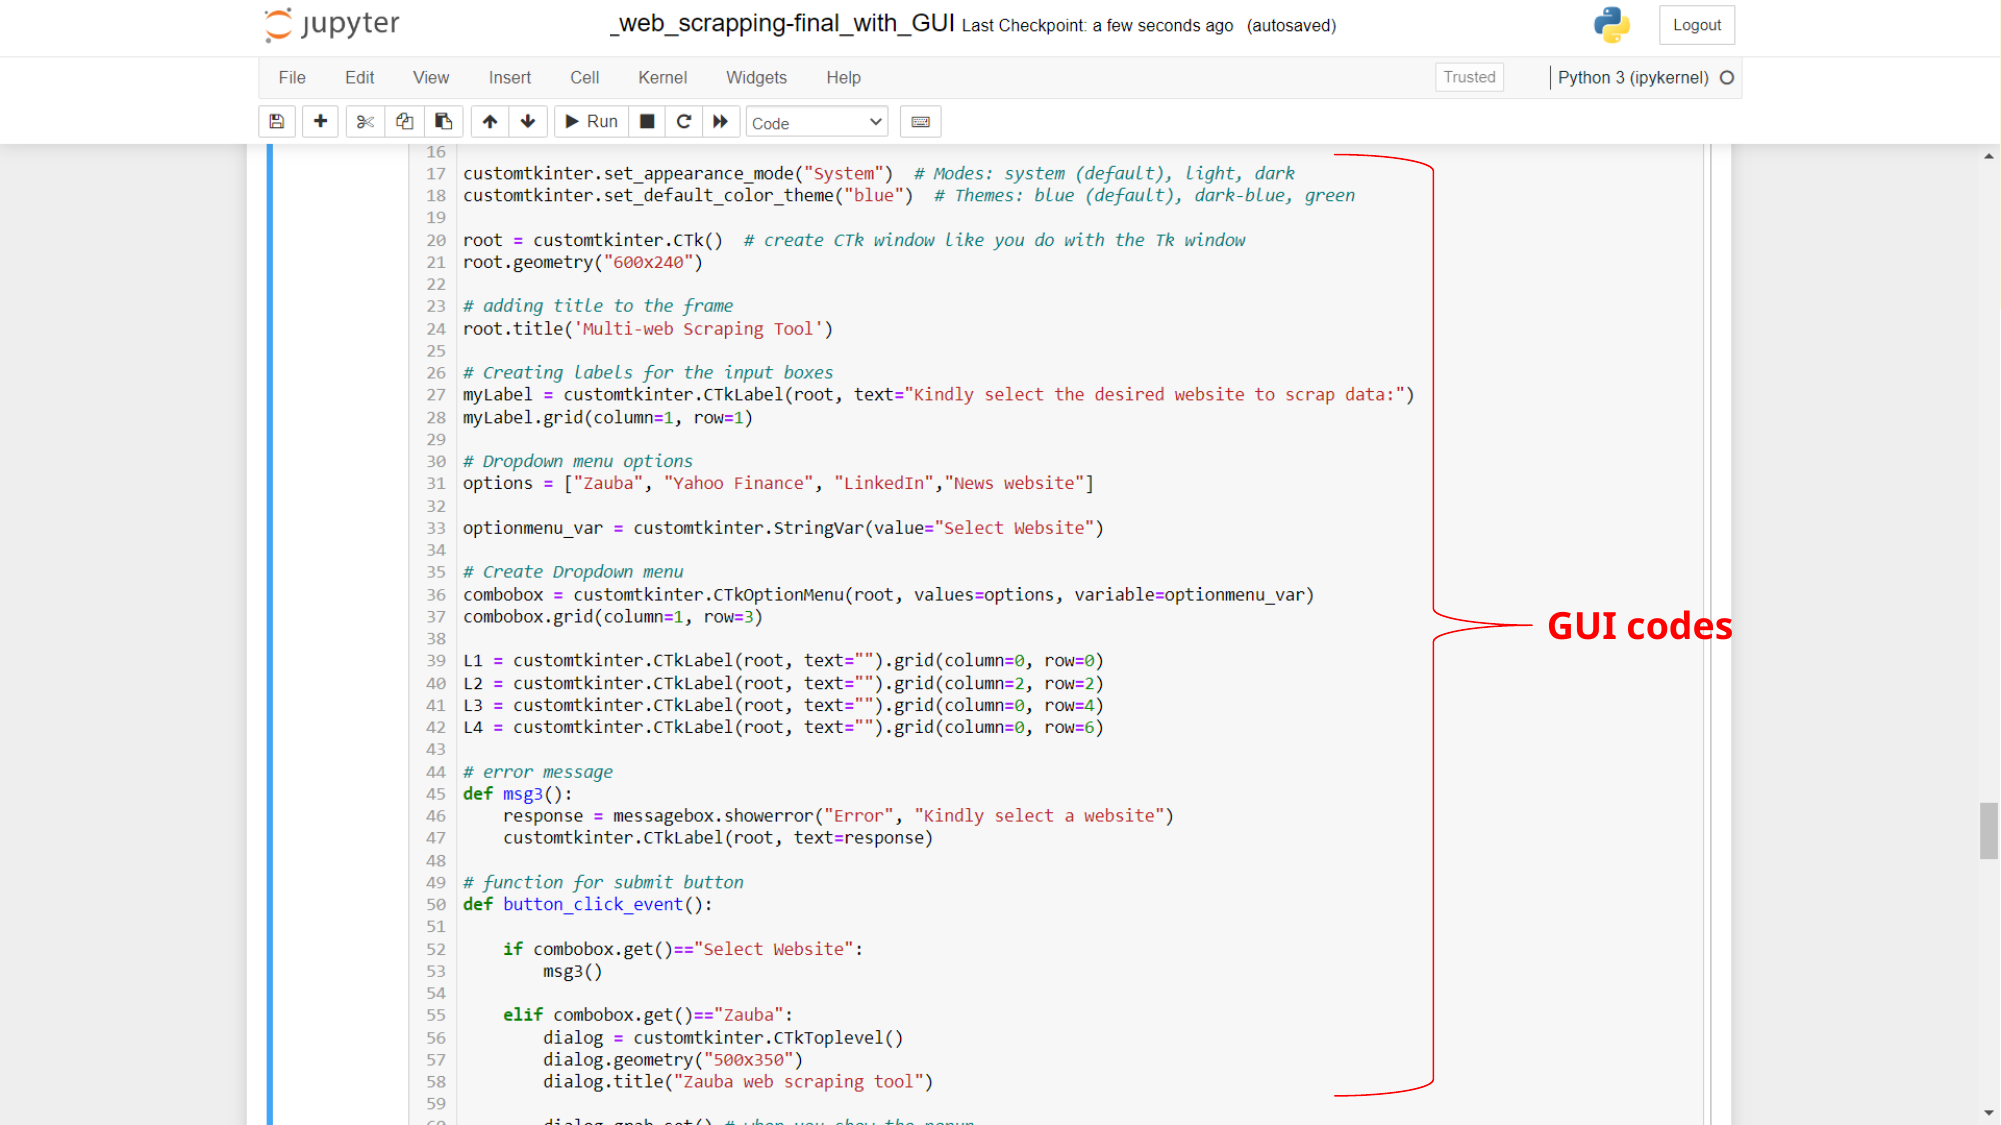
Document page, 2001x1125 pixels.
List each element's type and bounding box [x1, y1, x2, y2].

text_box [0, 0, 2000, 1125]
